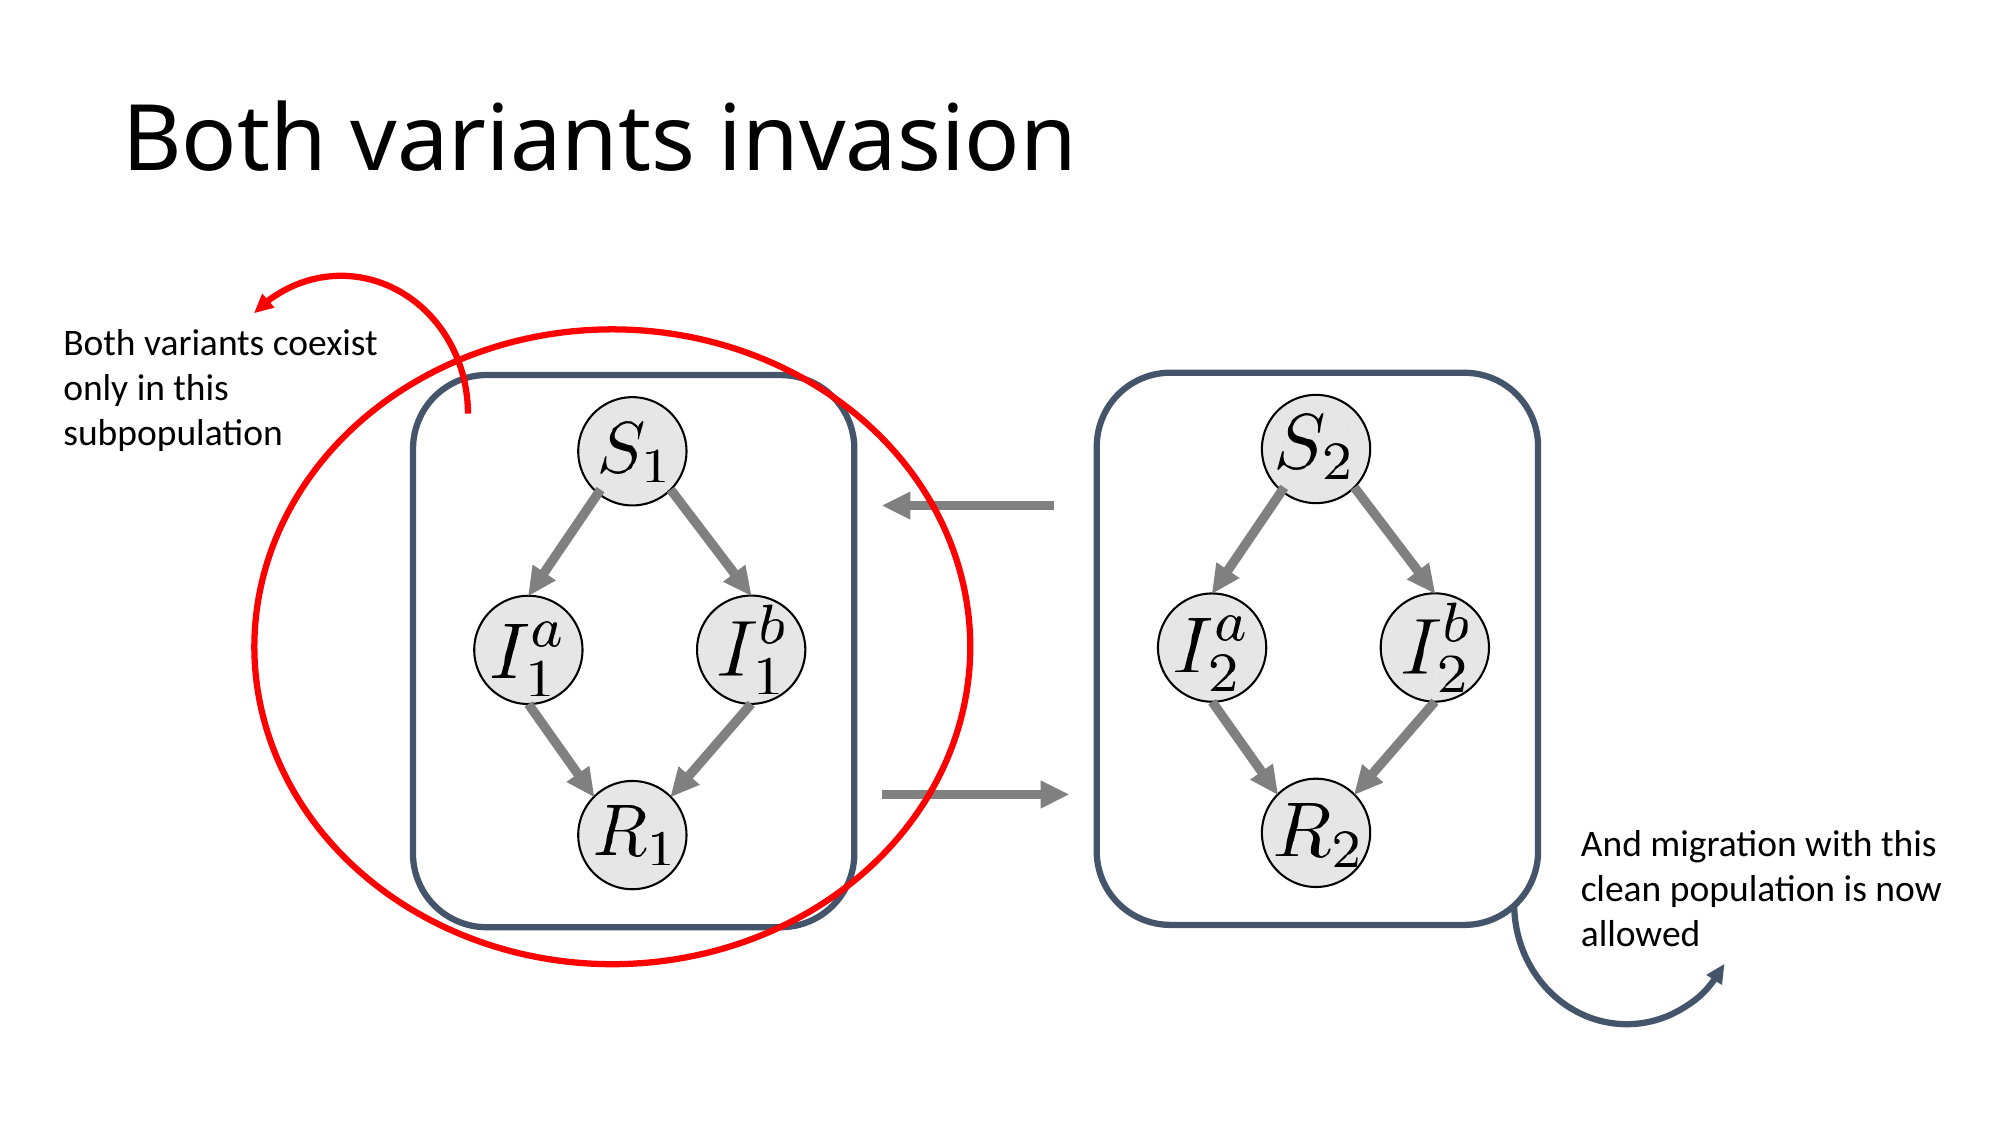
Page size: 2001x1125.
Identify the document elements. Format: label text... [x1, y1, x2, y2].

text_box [1212, 487, 1285, 594]
text_box Both variants coexist only in this subpopulation [48, 310, 462, 461]
text_box [1260, 393, 1372, 505]
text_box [670, 703, 752, 797]
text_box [1212, 701, 1278, 795]
text_box [1379, 603, 1491, 703]
text_box [1513, 903, 1725, 1025]
title Both variants invasion [107, 32, 1833, 250]
text_box And migration with this clean population is now allowed [1566, 811, 1980, 962]
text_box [528, 704, 595, 797]
picture [595, 805, 670, 865]
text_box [528, 489, 601, 596]
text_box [670, 489, 752, 596]
picture [1277, 413, 1349, 479]
picture [1402, 602, 1468, 692]
picture [1174, 615, 1245, 691]
text_box [253, 328, 972, 966]
text_box [781, 889, 847, 929]
text_box [1260, 777, 1372, 889]
picture [600, 421, 665, 482]
text_box [1156, 592, 1268, 703]
text_box [1403, 592, 1467, 602]
picture [1274, 803, 1358, 867]
picture [491, 621, 561, 696]
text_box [1354, 487, 1435, 594]
picture [718, 604, 784, 694]
text_box [255, 275, 426, 310]
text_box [1354, 701, 1435, 795]
text_box [1095, 371, 1540, 926]
